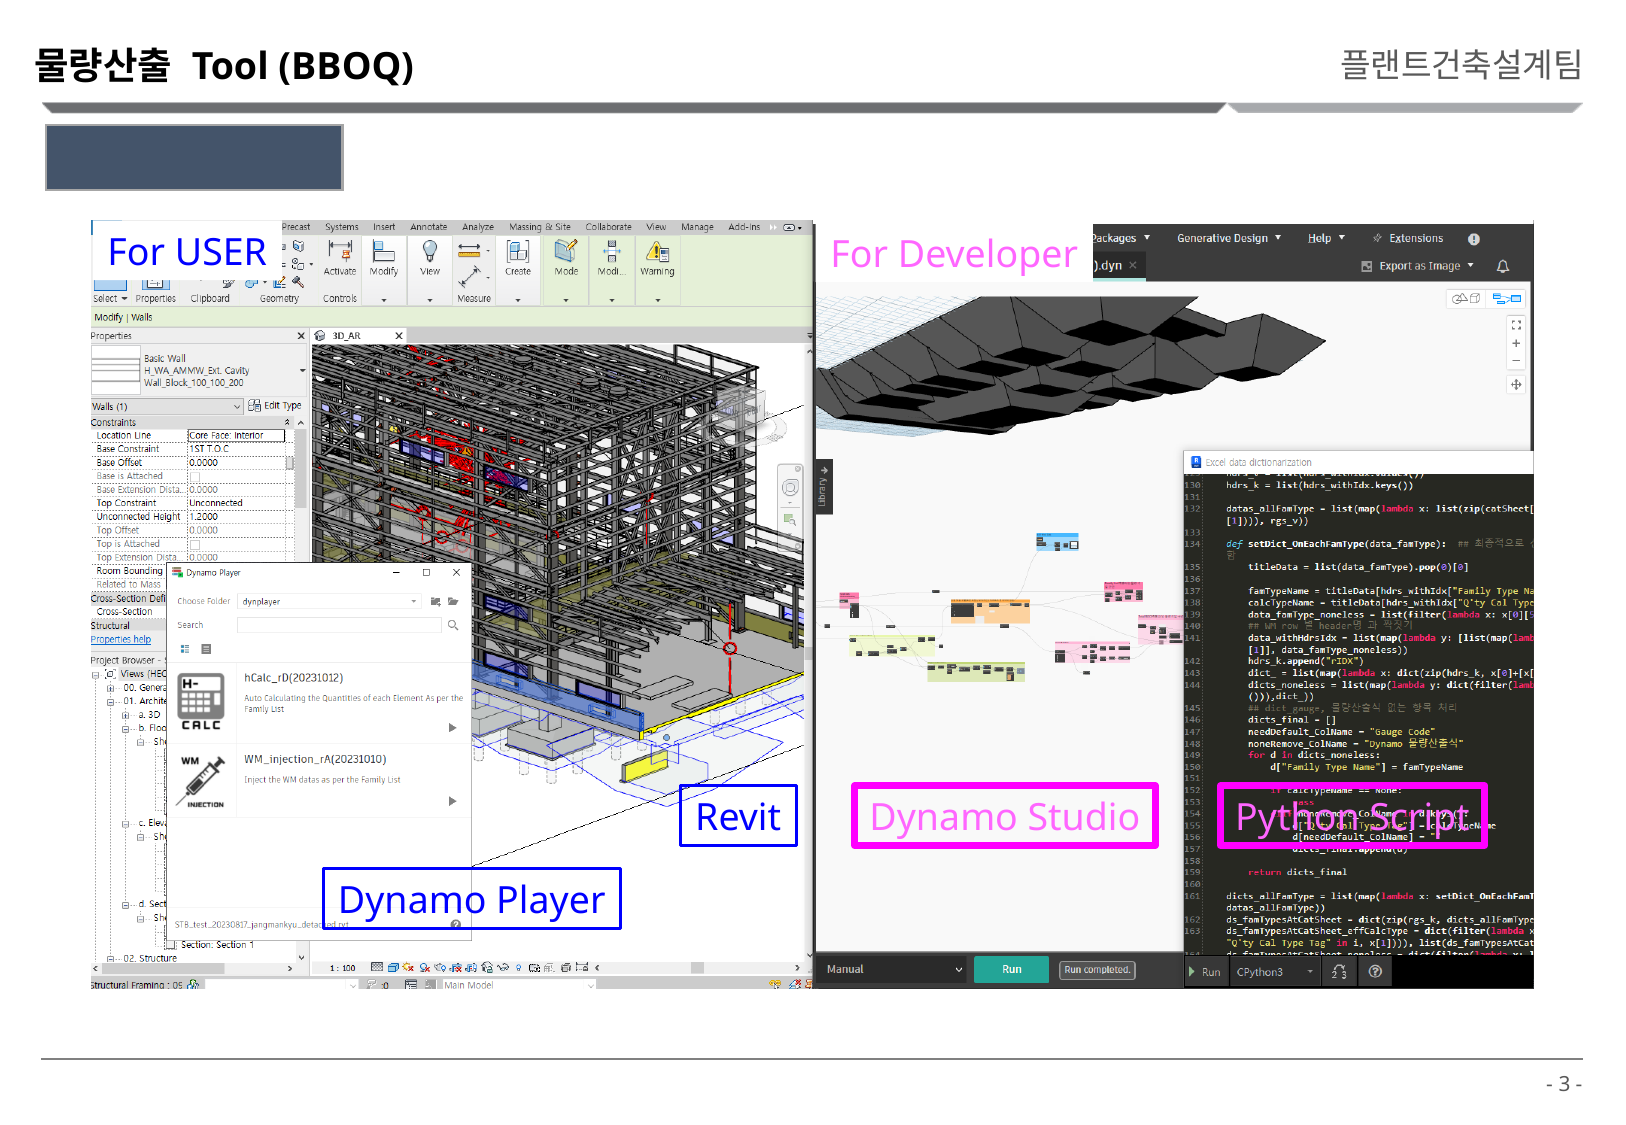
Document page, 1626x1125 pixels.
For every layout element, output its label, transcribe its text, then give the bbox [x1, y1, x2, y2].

picture [42, 102, 1583, 114]
text_box 물량산출 Tool (BBOQ) [19, 34, 429, 95]
text_box 0. Appearance [45, 124, 344, 191]
picture [91, 220, 1534, 990]
text_box 플랜트건축설계팀 [1339, 43, 1584, 84]
